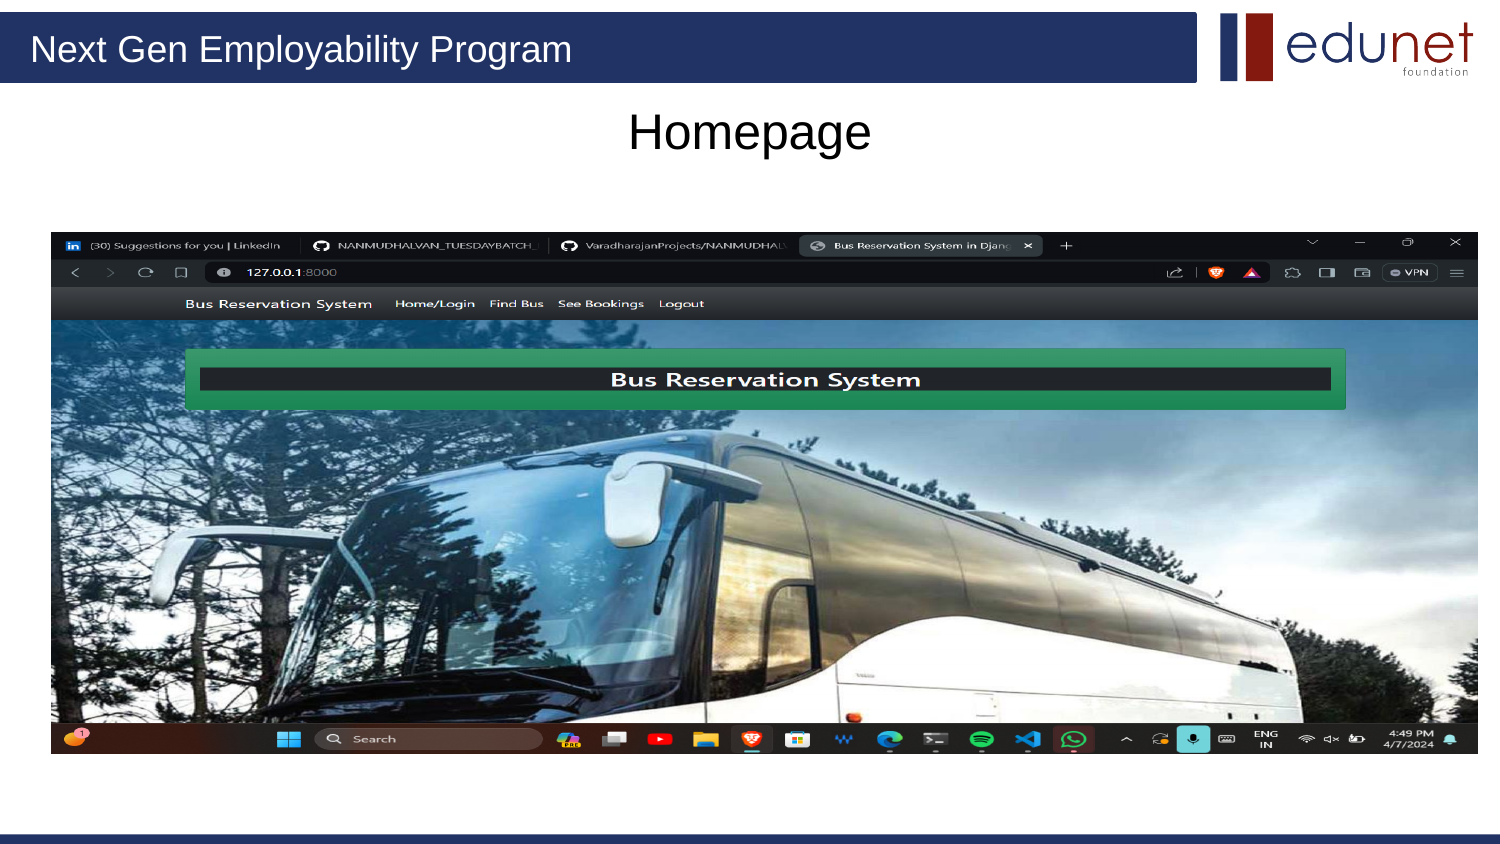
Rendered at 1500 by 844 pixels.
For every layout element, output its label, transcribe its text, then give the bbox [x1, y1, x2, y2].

picture [1279, 14, 1482, 83]
picture [50, 232, 1478, 755]
title Homepage [25, 100, 1475, 175]
